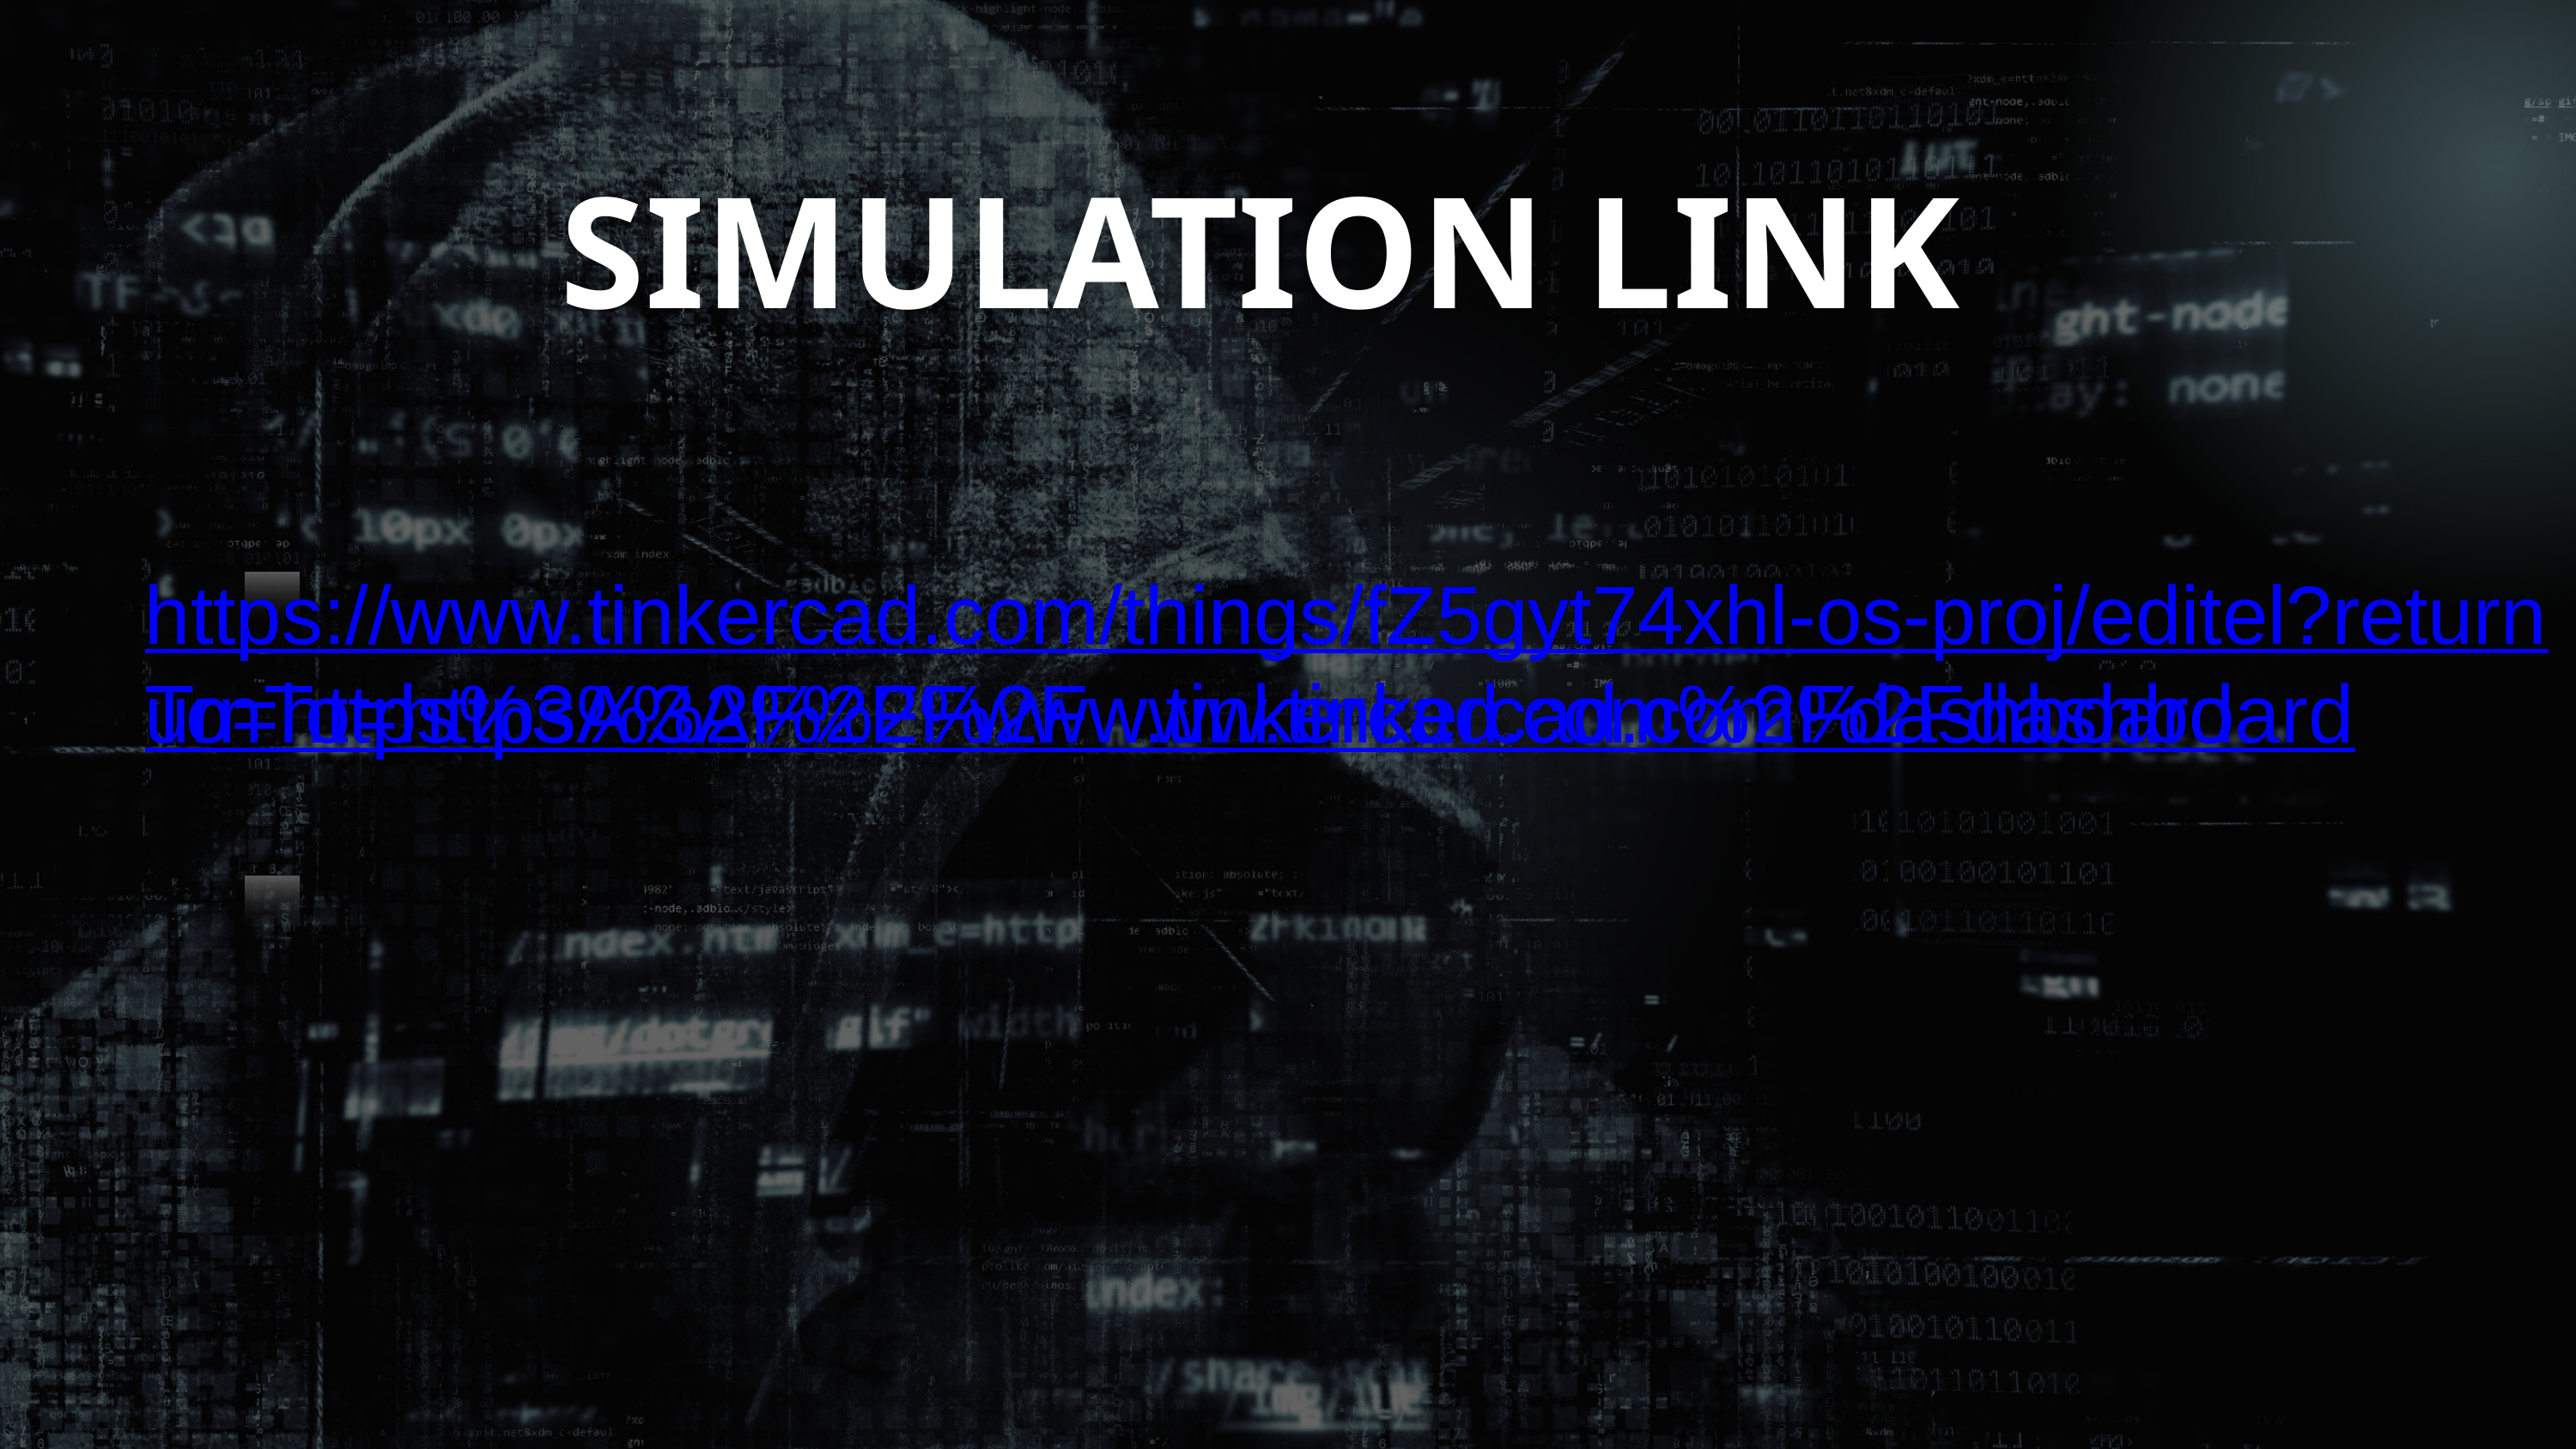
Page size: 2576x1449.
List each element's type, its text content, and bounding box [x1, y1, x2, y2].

text_box [2050, 0, 2576, 545]
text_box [245, 572, 300, 627]
text_box SIMULATION LINK [557, 123, 1965, 339]
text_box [245, 876, 300, 931]
text_box https://www.tinkercad.com/things/fZ5gyt74xhl-os-proj/editel?returnTo=https%3A%2F%2Fwww.tinkercad.com%2Fdashboard [144, 545, 2576, 661]
text_box [0, 0, 2576, 1449]
